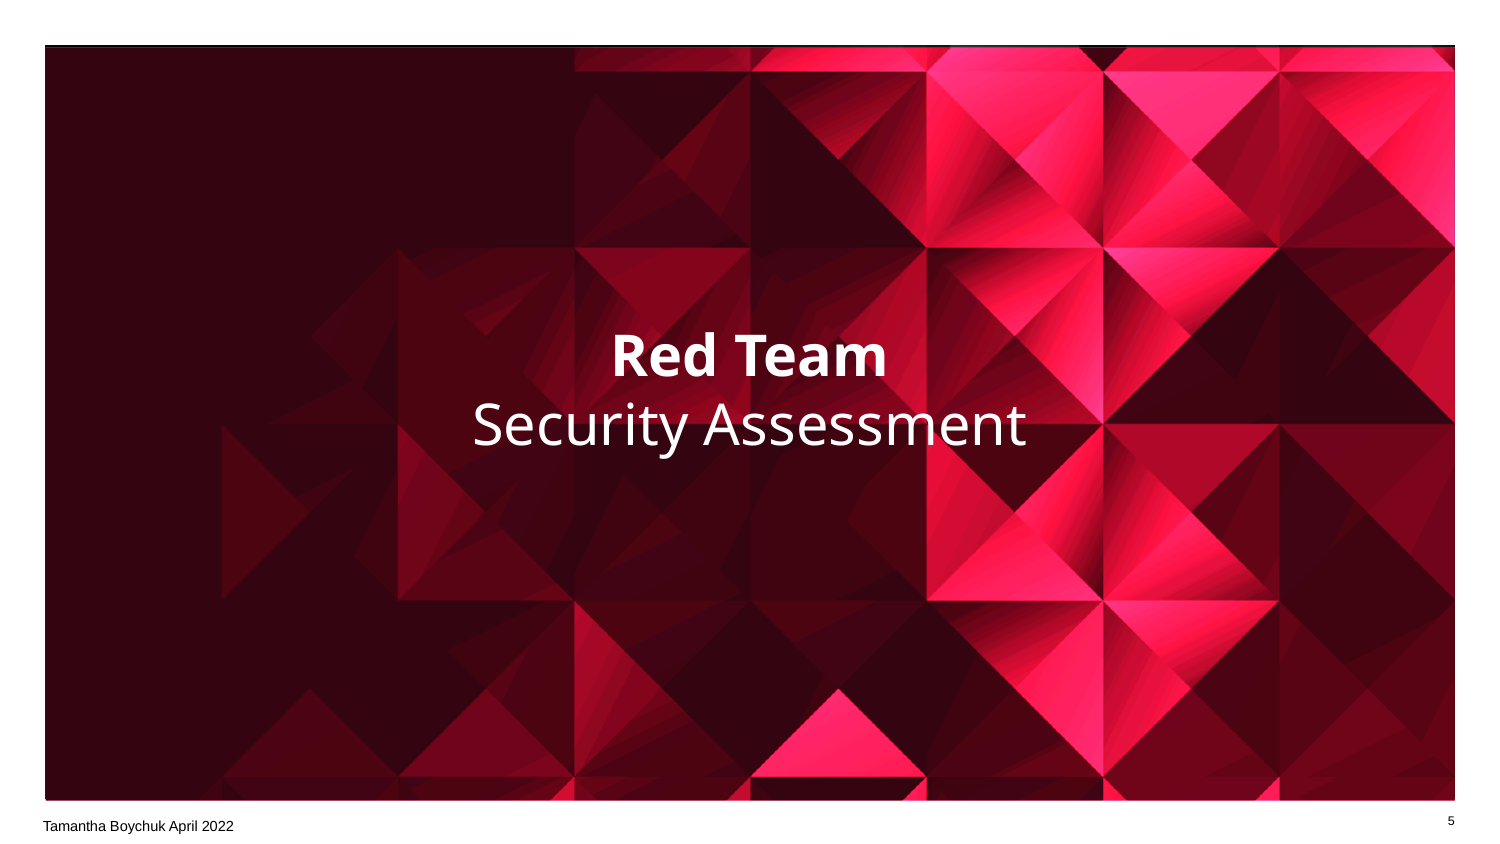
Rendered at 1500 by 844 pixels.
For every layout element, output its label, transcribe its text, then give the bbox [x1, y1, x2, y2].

text_box ‹#› [1411, 813, 1455, 831]
subtitle Tamantha Boychuk April 2022 [0, 806, 1306, 844]
picture [44, 45, 1456, 802]
